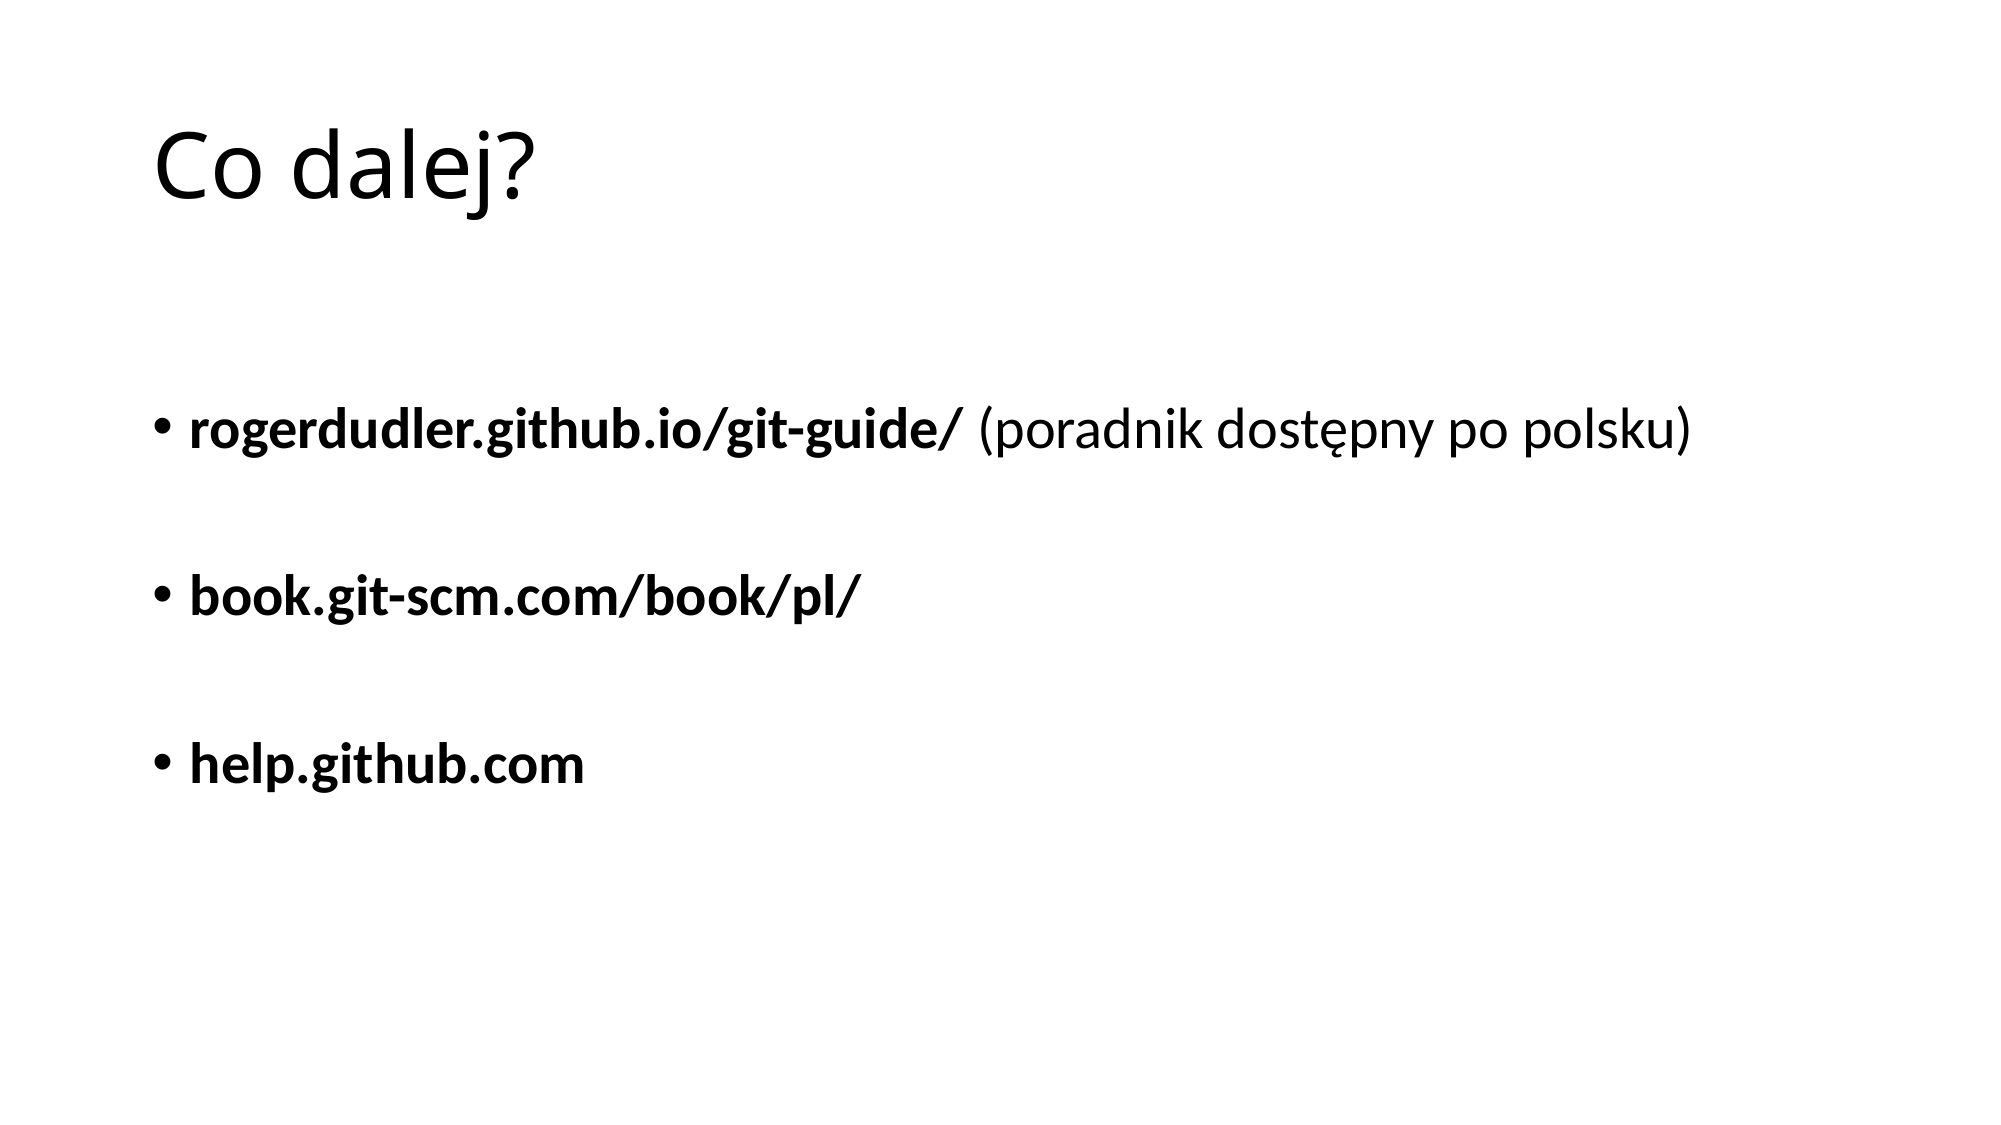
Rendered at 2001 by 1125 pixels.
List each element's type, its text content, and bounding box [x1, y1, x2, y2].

title Co dalej? [137, 59, 1863, 278]
list rogerdudler.github.io/git-guide/ (poradnik dostępny po polsku) book.git-scm.com/book/pl/ help.github.com [137, 299, 1863, 1040]
